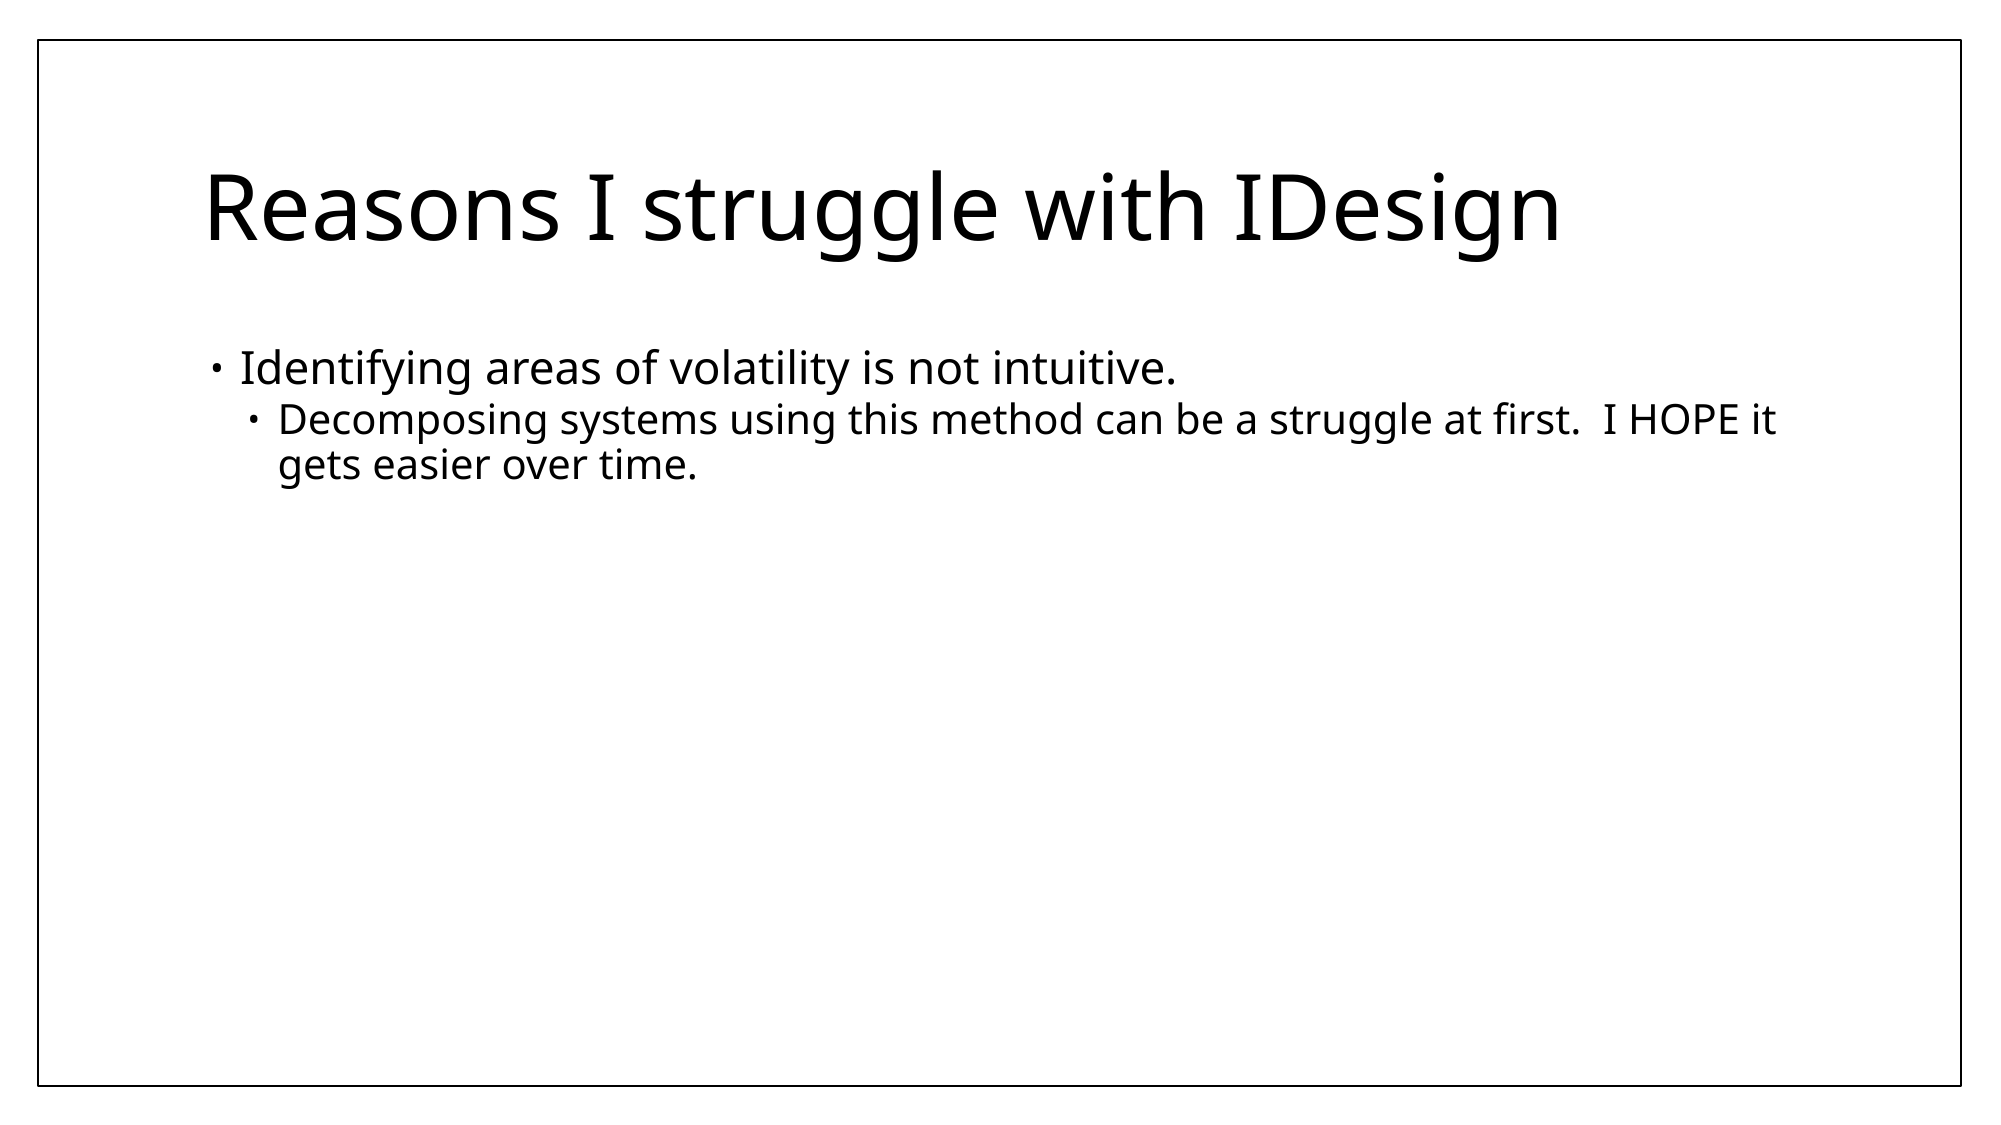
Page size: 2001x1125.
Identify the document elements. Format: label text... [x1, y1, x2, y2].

title Reasons I struggle with IDesign [187, 99, 1808, 323]
list Identifying areas of volatility is not intuitive. Decomposing systems using this method can be a struggle at first. I HOPE it gets easier over time. [187, 337, 1808, 1000]
